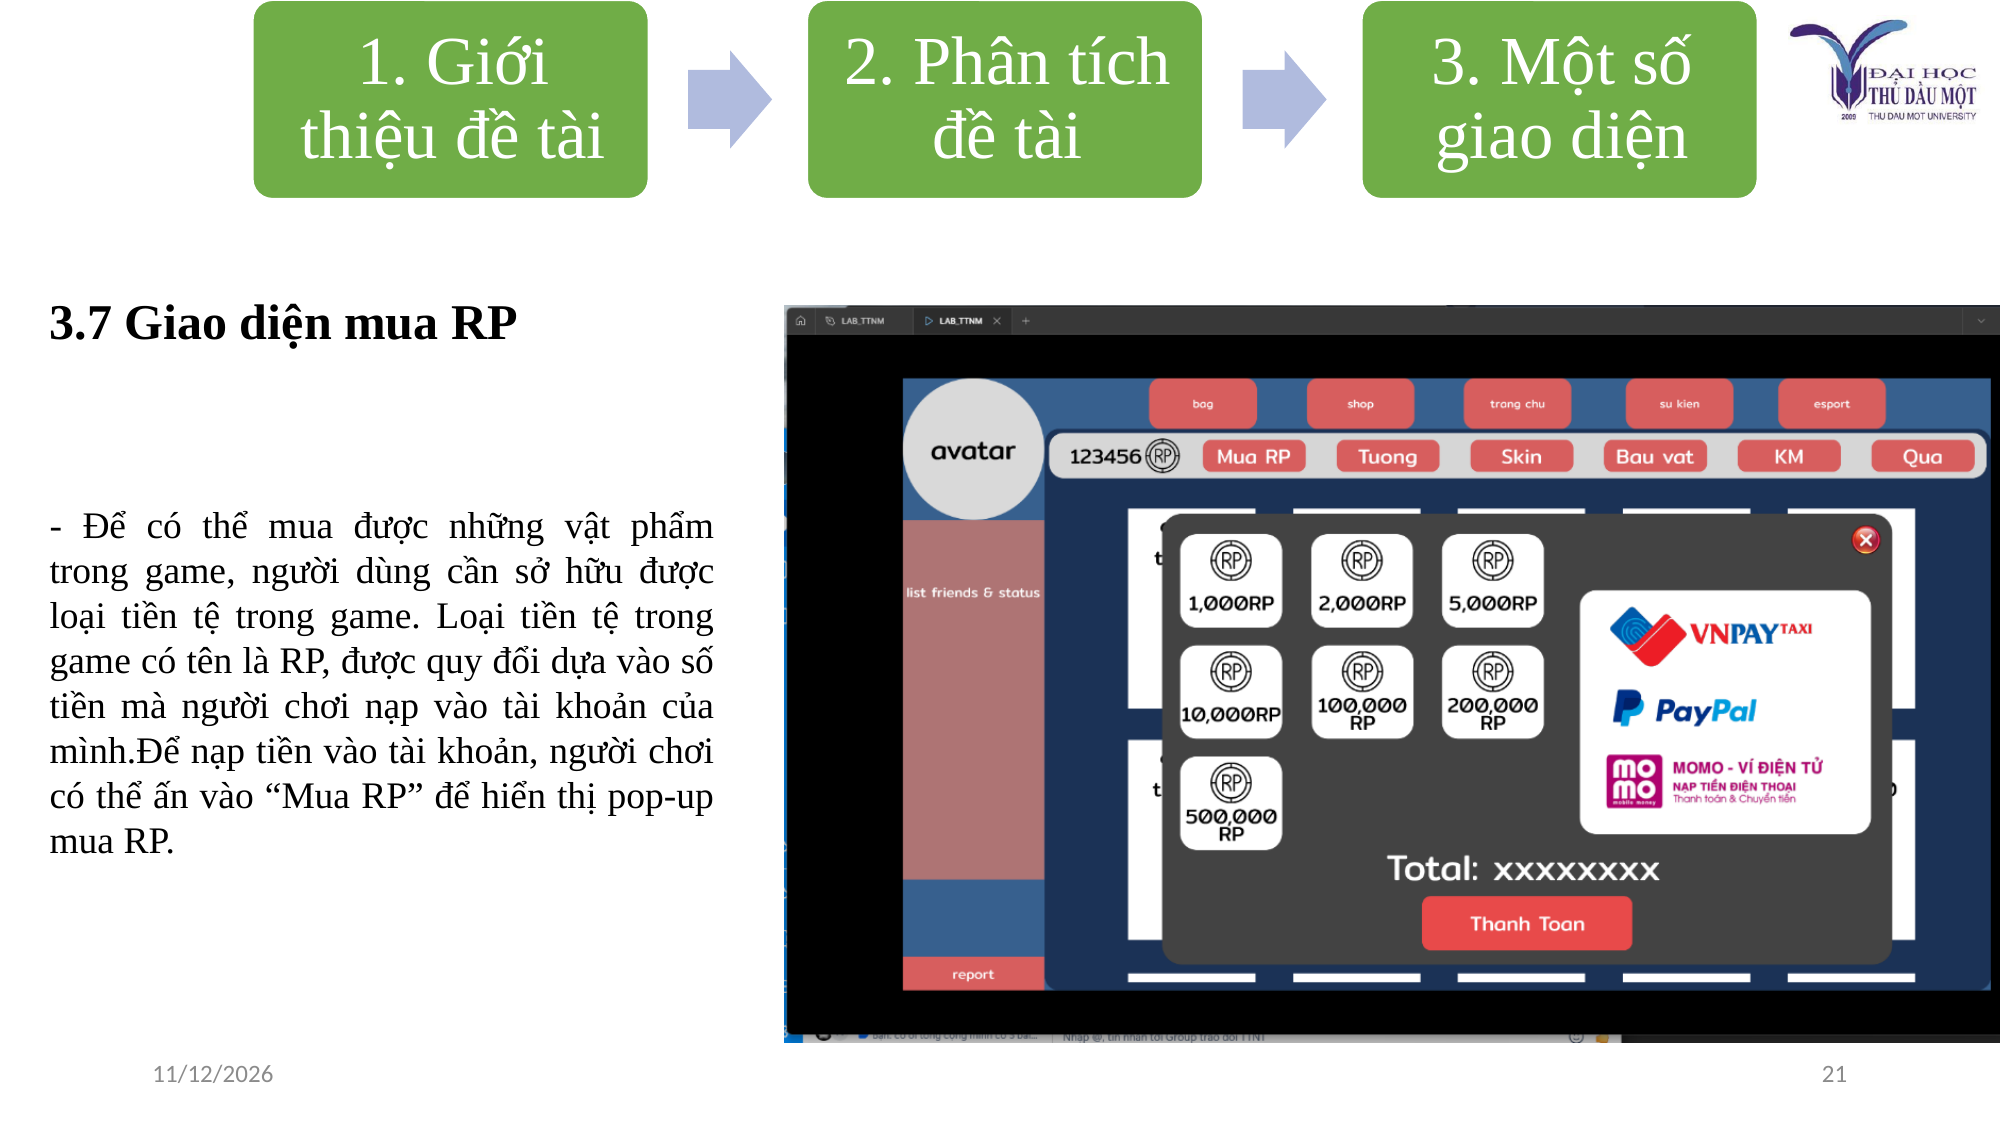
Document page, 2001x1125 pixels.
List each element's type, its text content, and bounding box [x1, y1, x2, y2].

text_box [251, 0, 1759, 199]
slide_number 21 [1412, 1043, 1863, 1103]
picture [784, 305, 2000, 1043]
picture [1774, 0, 2000, 137]
text_box 3.7 Giao diện mua RP [34, 252, 588, 358]
text_box - Để có thể mua được những vật phẩm trong game, người dùng cần sở hữu được loại tiền tệ trong game. Loại tiền tệ trong game có tên là RP, được quy đổi dựa vào số tiền mà người chơi nạp vào tài khoản của mình.Để nạp tiền vào tài khoản, người chơi có thể ấn vào “Mua RP” để hiển thị pop-up mua RP. [34, 493, 730, 869]
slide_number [137, 1042, 588, 1103]
